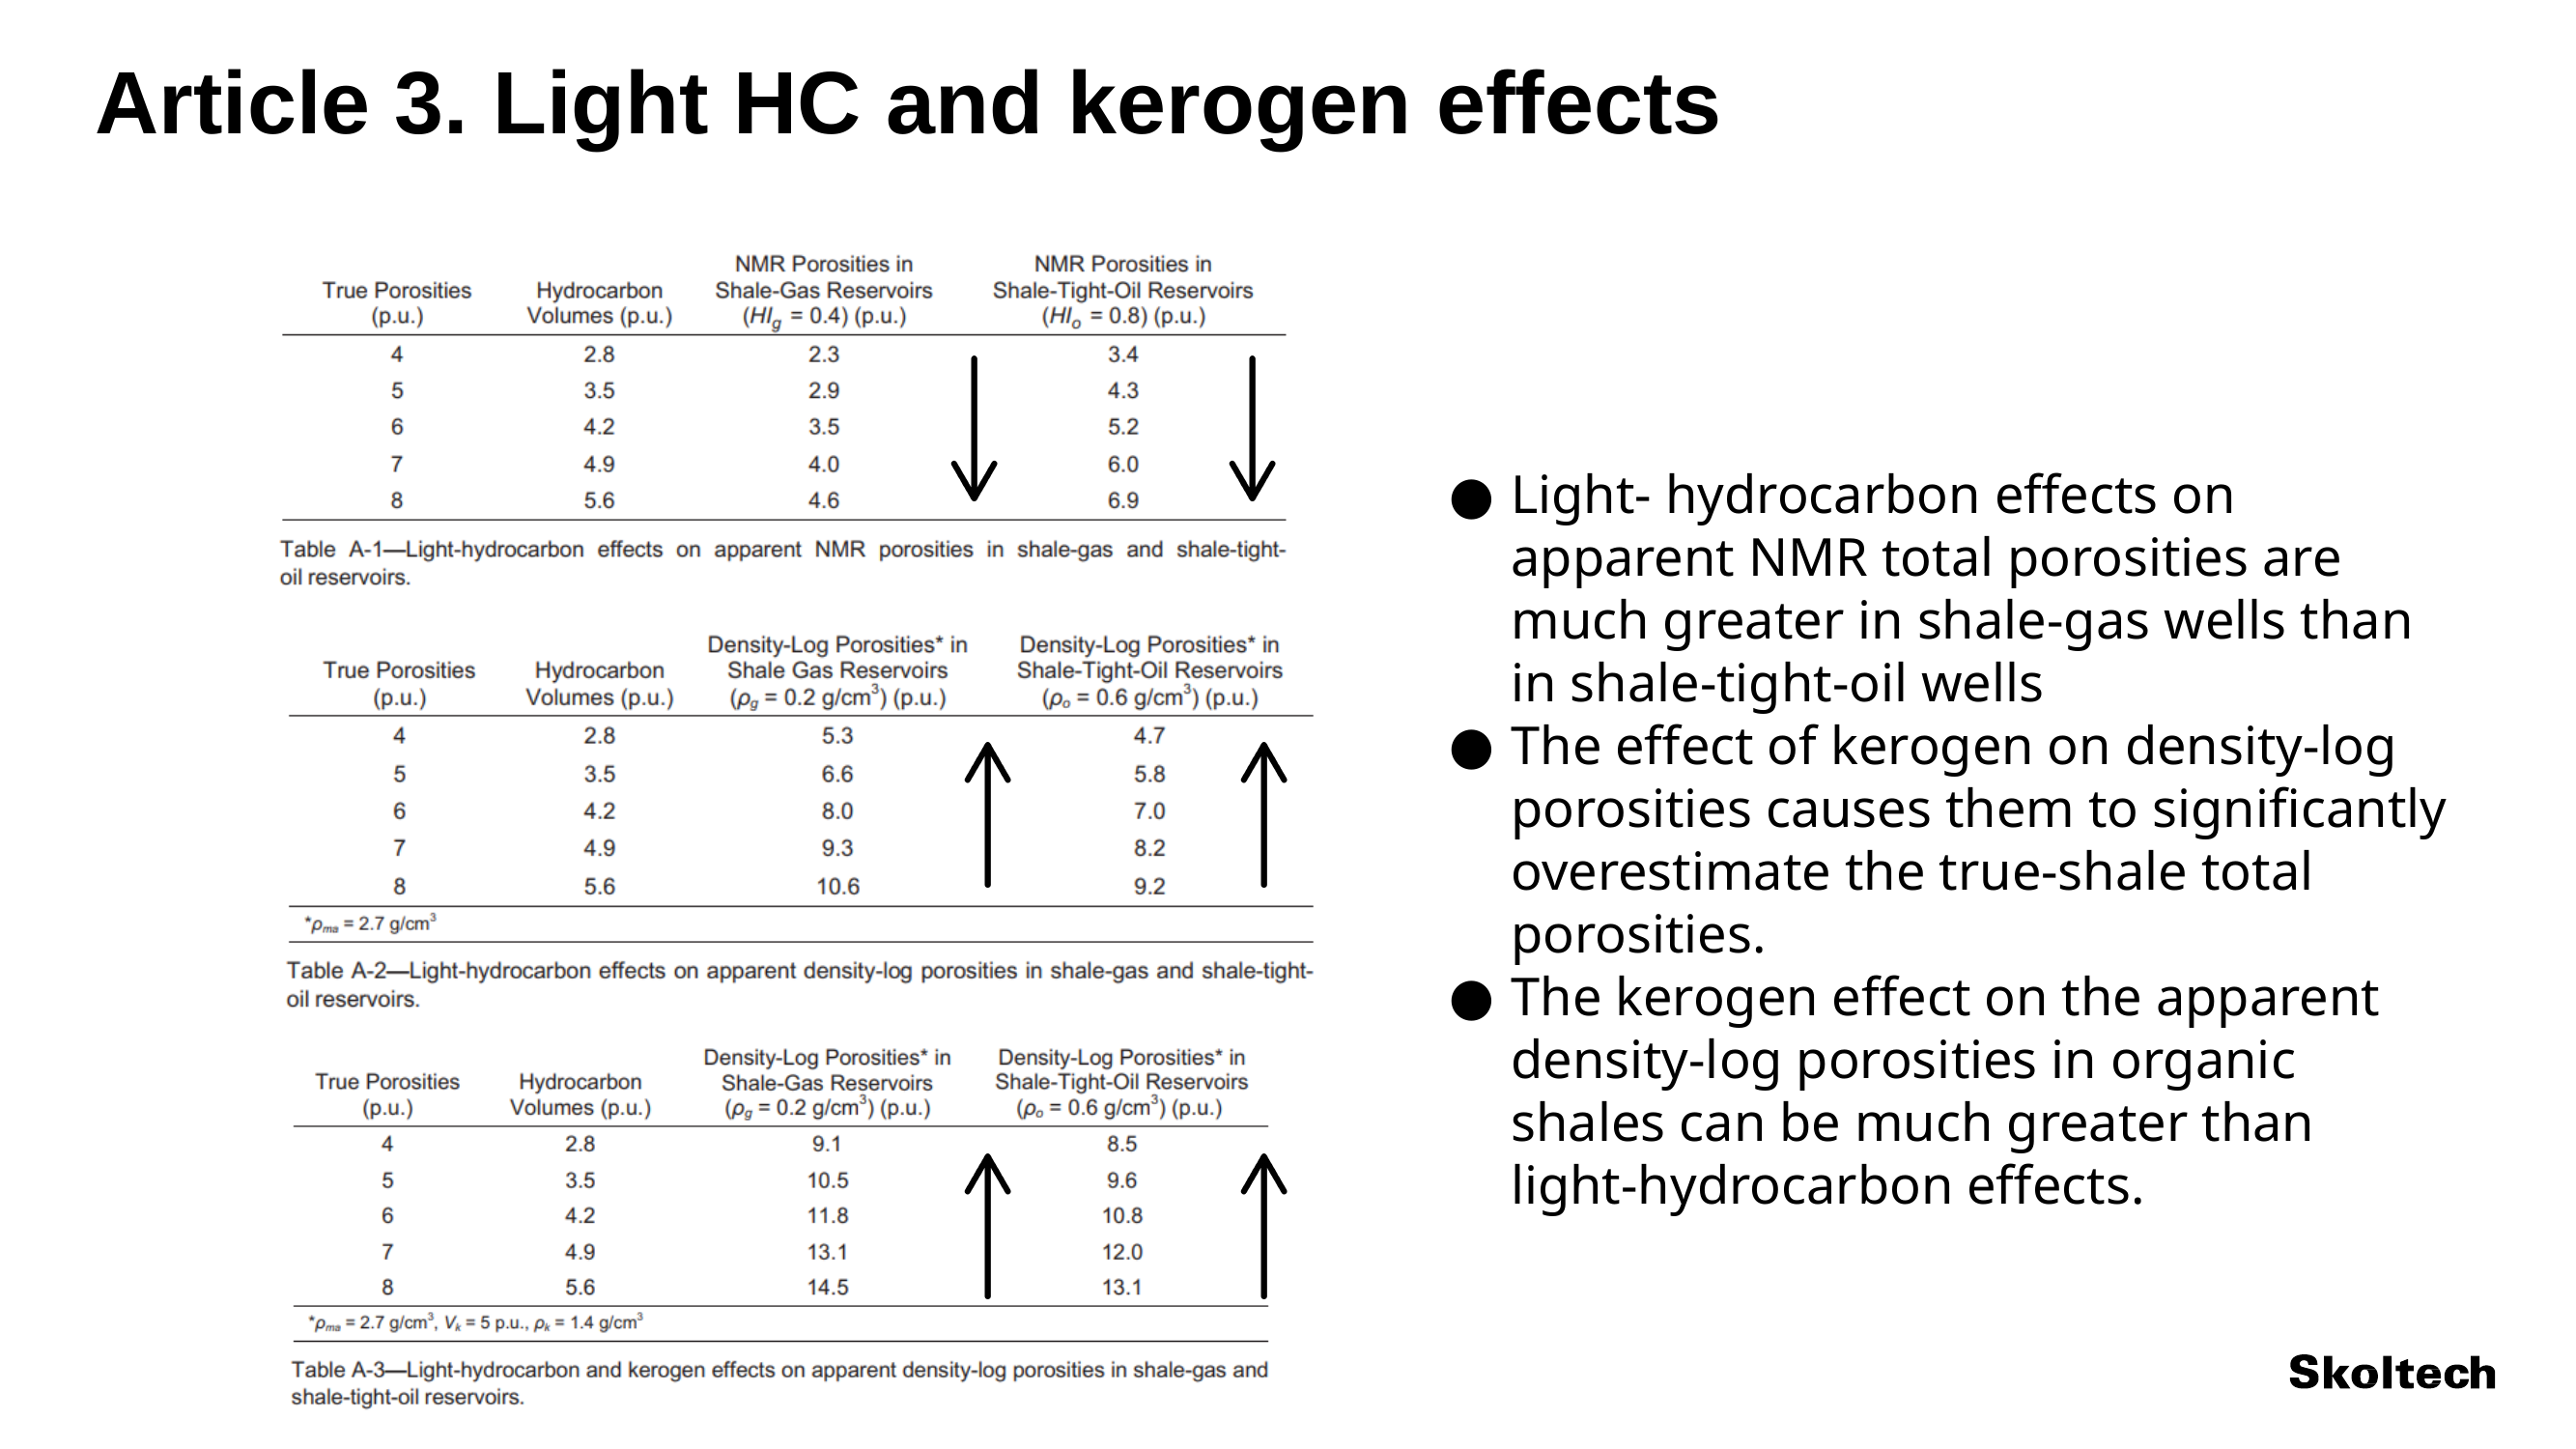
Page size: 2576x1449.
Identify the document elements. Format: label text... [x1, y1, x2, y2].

text_box Light- hydrocarbon effects on apparent NMR total porosities are much greater in shale-gas wells than in shale-tight-oil wells The effect of kerogen on density-log porosities causes them to significantly overestimate the true-shale total porosities. The kerogen effect on the apparent density-log porosities in organic shales can be much greater than light-hydrocarbon effects. [1424, 446, 2470, 1229]
picture [248, 232, 1325, 593]
picture [236, 603, 1338, 1027]
title Article 3. Light HC and kerogen effects [80, 49, 2496, 254]
picture [248, 1037, 1337, 1416]
